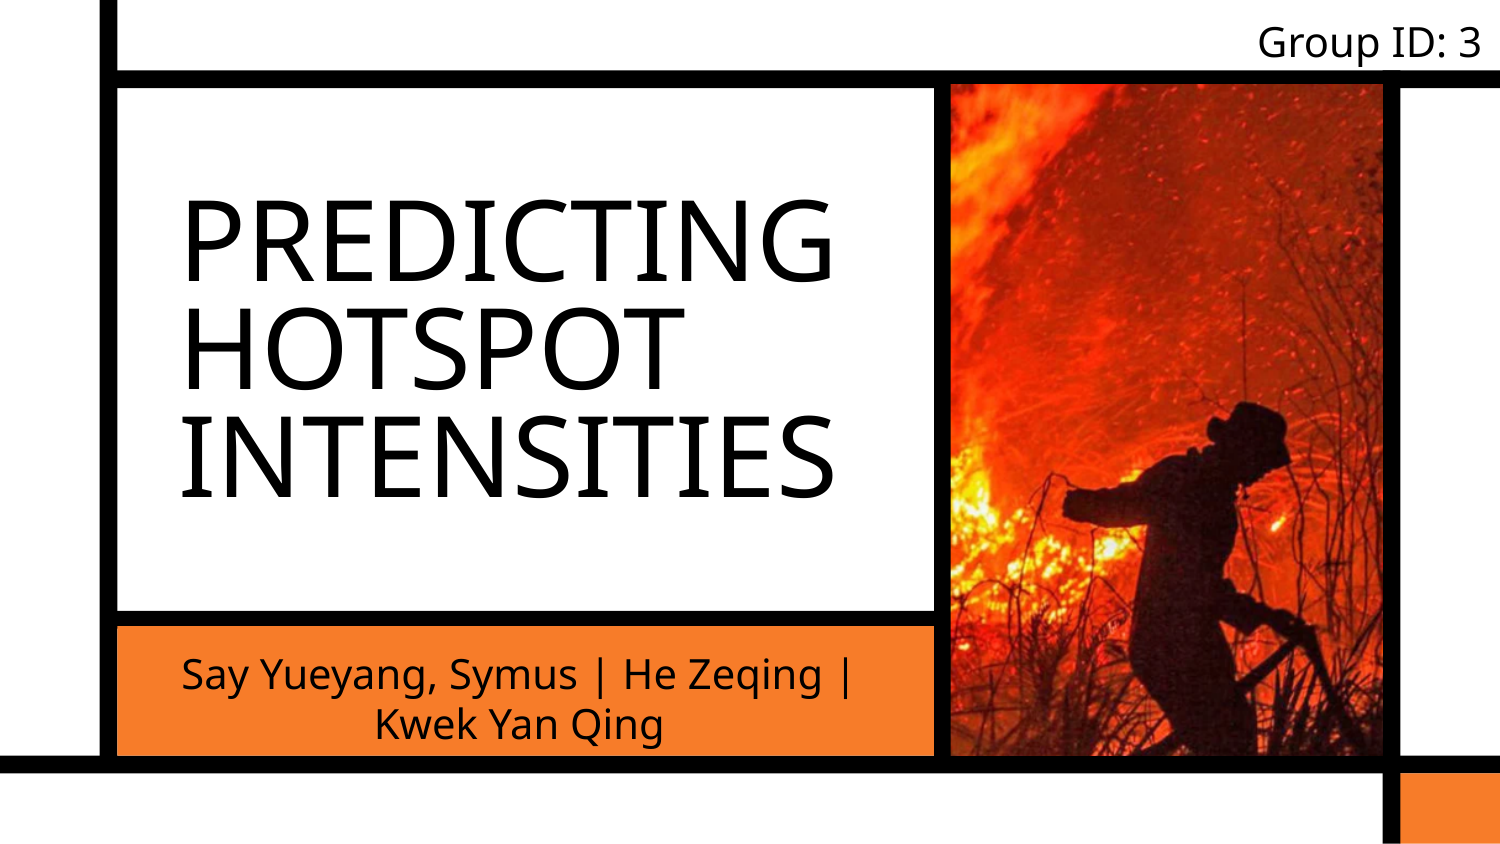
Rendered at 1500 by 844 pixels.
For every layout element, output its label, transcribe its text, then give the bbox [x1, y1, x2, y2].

text_box Say Yueyang, Symus | He Zeqing | Kwek Yan Qing [129, 640, 910, 755]
text_box Group ID: 3 [1239, 8, 1500, 74]
picture [950, 83, 1384, 756]
title PREDICTING HOTSPOT INTENSITIES [163, 116, 876, 598]
